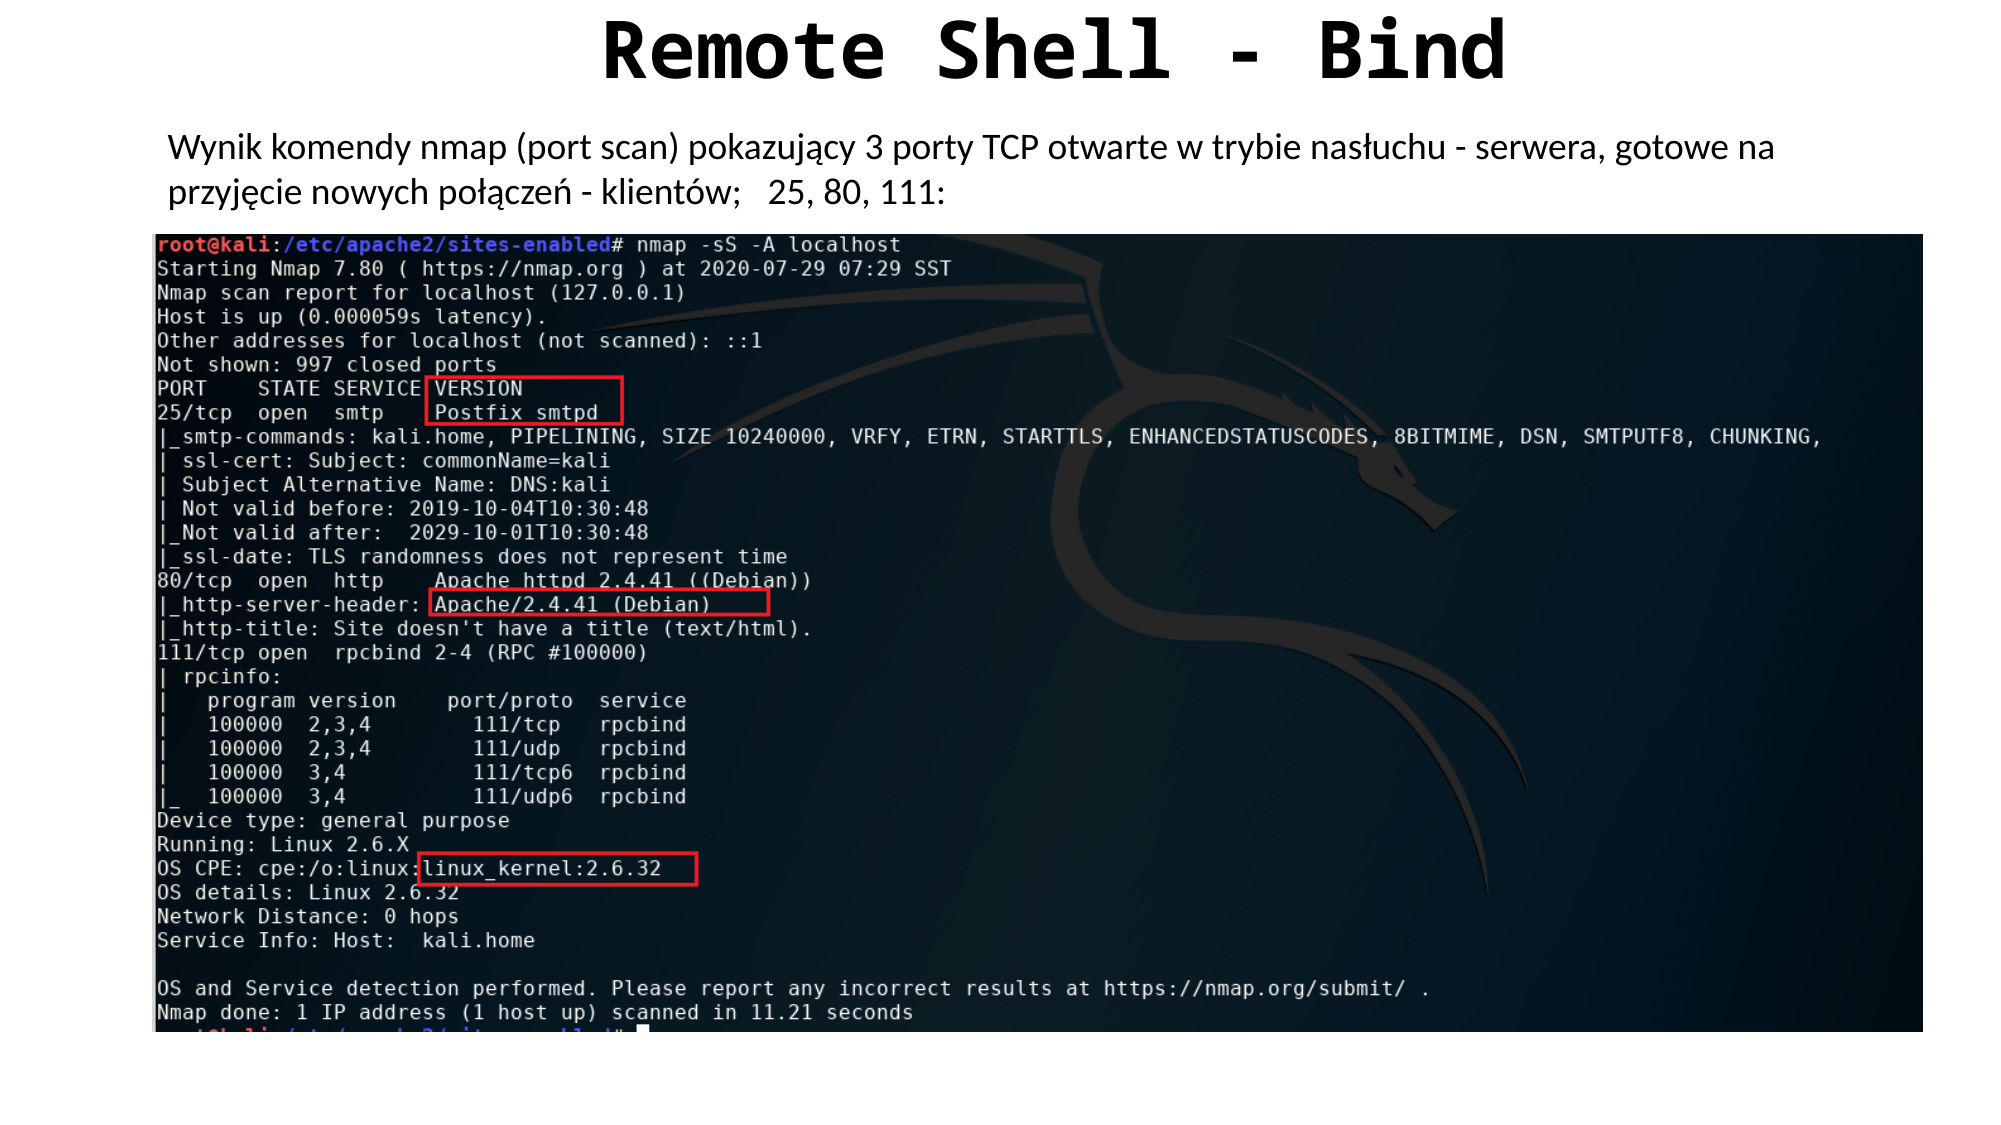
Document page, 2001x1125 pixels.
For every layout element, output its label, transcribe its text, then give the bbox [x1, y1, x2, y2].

title Remote Shell - Bind [121, 1, 1988, 103]
picture [152, 234, 1923, 1032]
text_box Wynik komendy nmap (port scan) pokazujący 3 porty TCP otwarte w trybie nasłuchu - serwera, gotowe na przyjęcie nowych połączeń - klientów; 25, 80, 111: [152, 115, 1817, 220]
